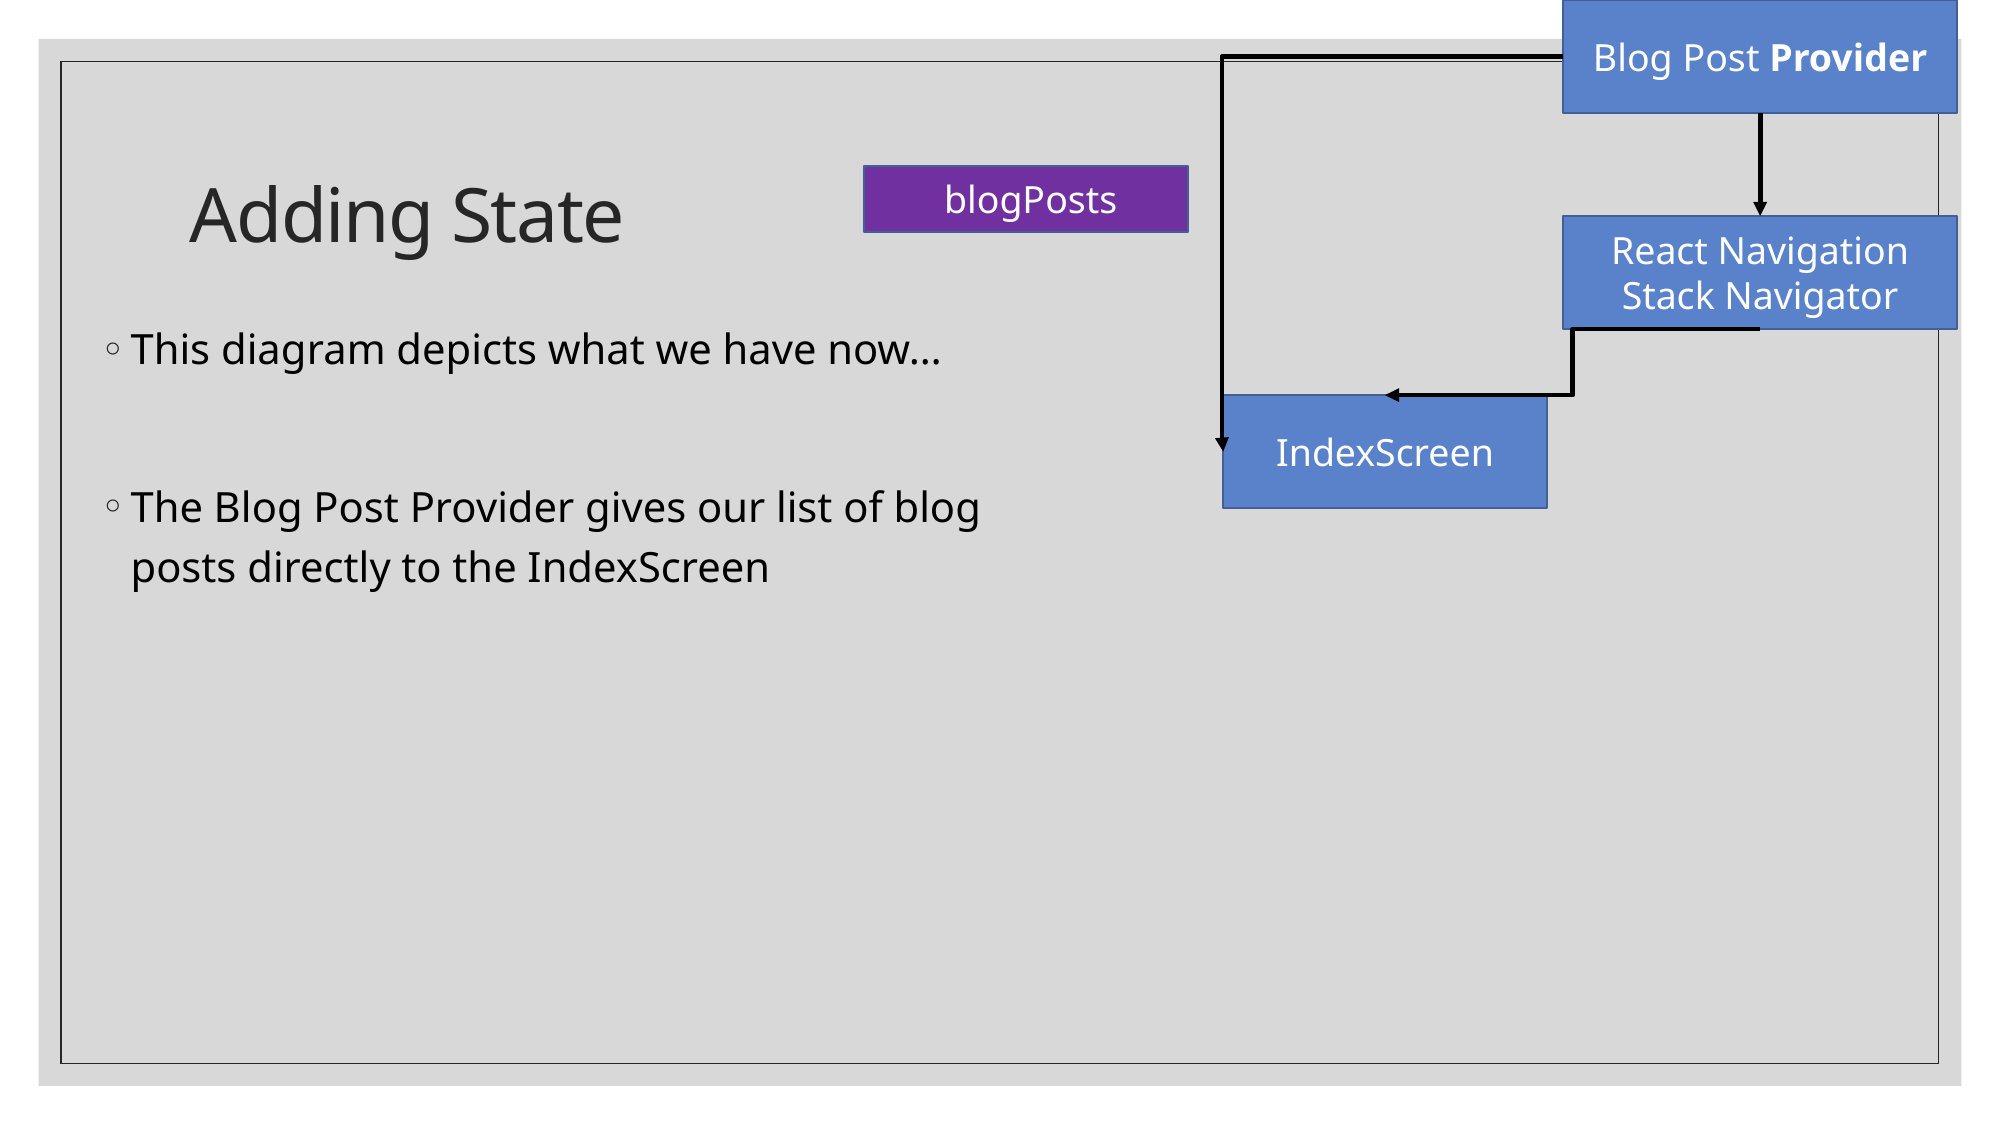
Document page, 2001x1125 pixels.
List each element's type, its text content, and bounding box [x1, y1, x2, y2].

text_box blogPosts [863, 165, 1189, 233]
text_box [1223, 0, 1958, 509]
list This diagram depicts what we have now… The Blog Post Provider gives our list of blog posts directly to the IndexScreen [85, 305, 1091, 1076]
title Adding State [174, 105, 1217, 331]
